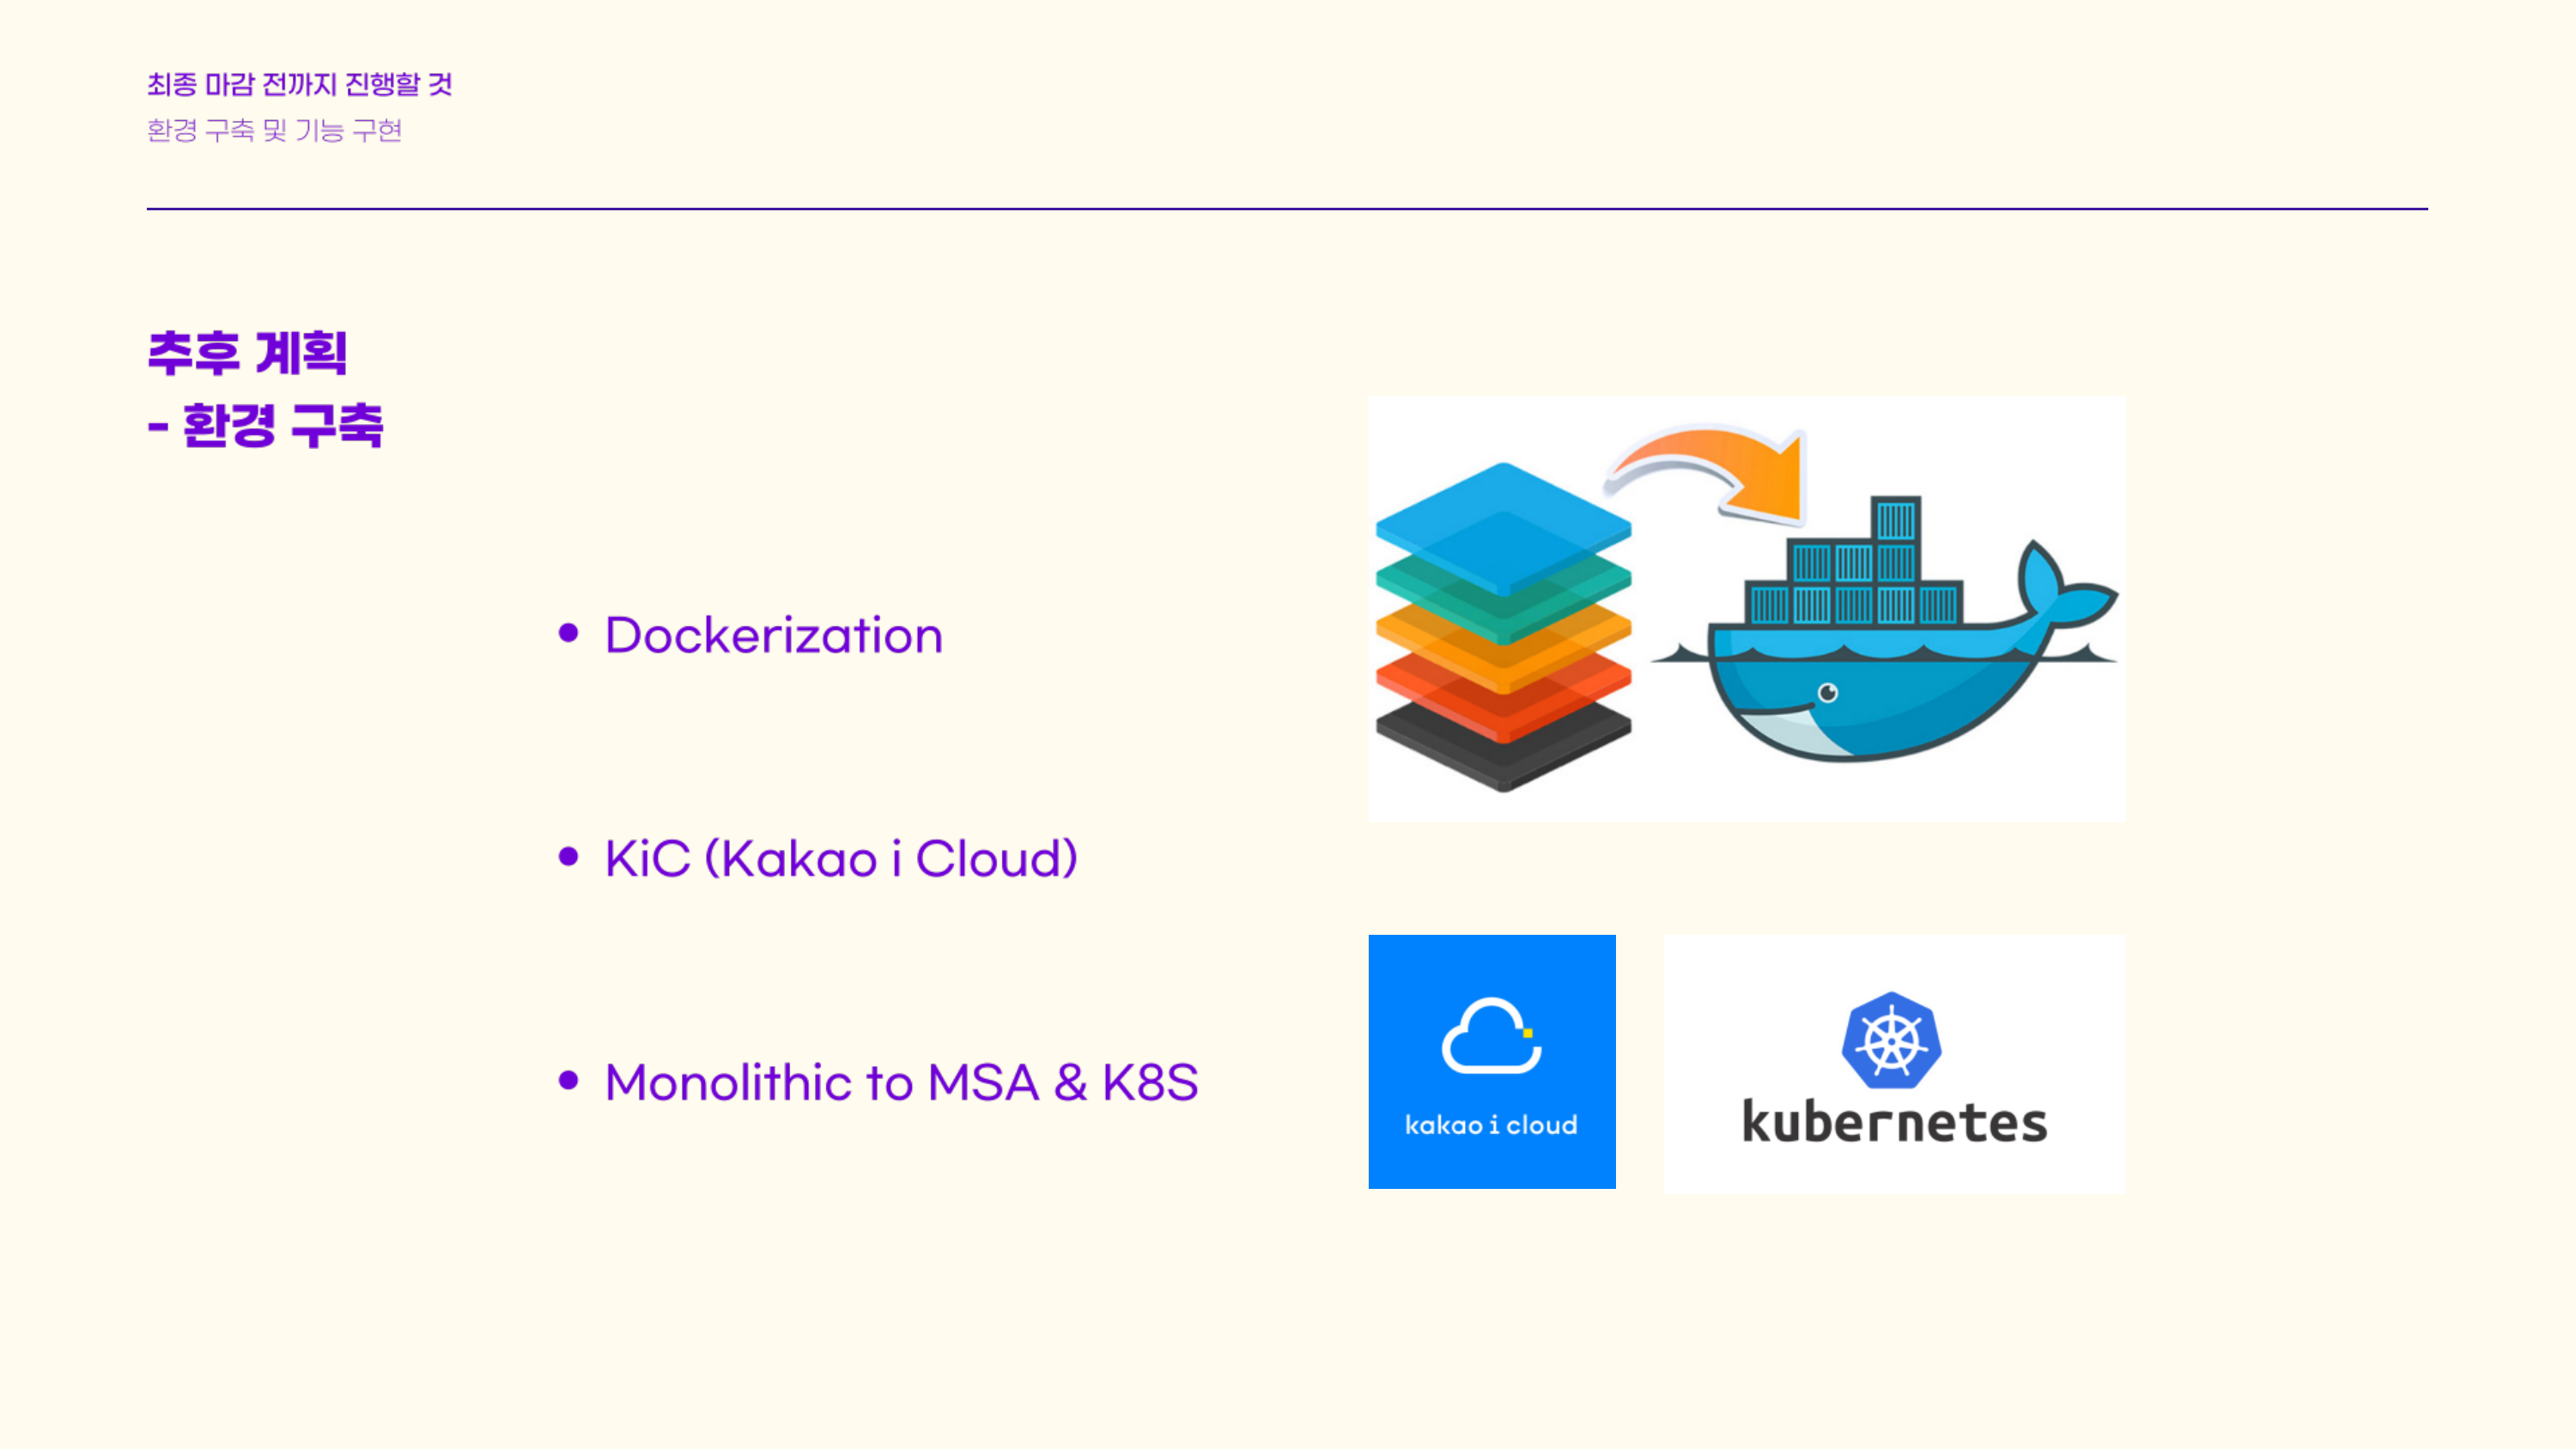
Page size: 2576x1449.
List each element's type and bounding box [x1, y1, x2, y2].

text_box [1664, 935, 2125, 1195]
text_box [1369, 396, 2126, 822]
picture [531, 589, 1251, 1158]
picture [139, 62, 478, 179]
picture [131, 304, 434, 511]
text_box [1369, 935, 1616, 1189]
